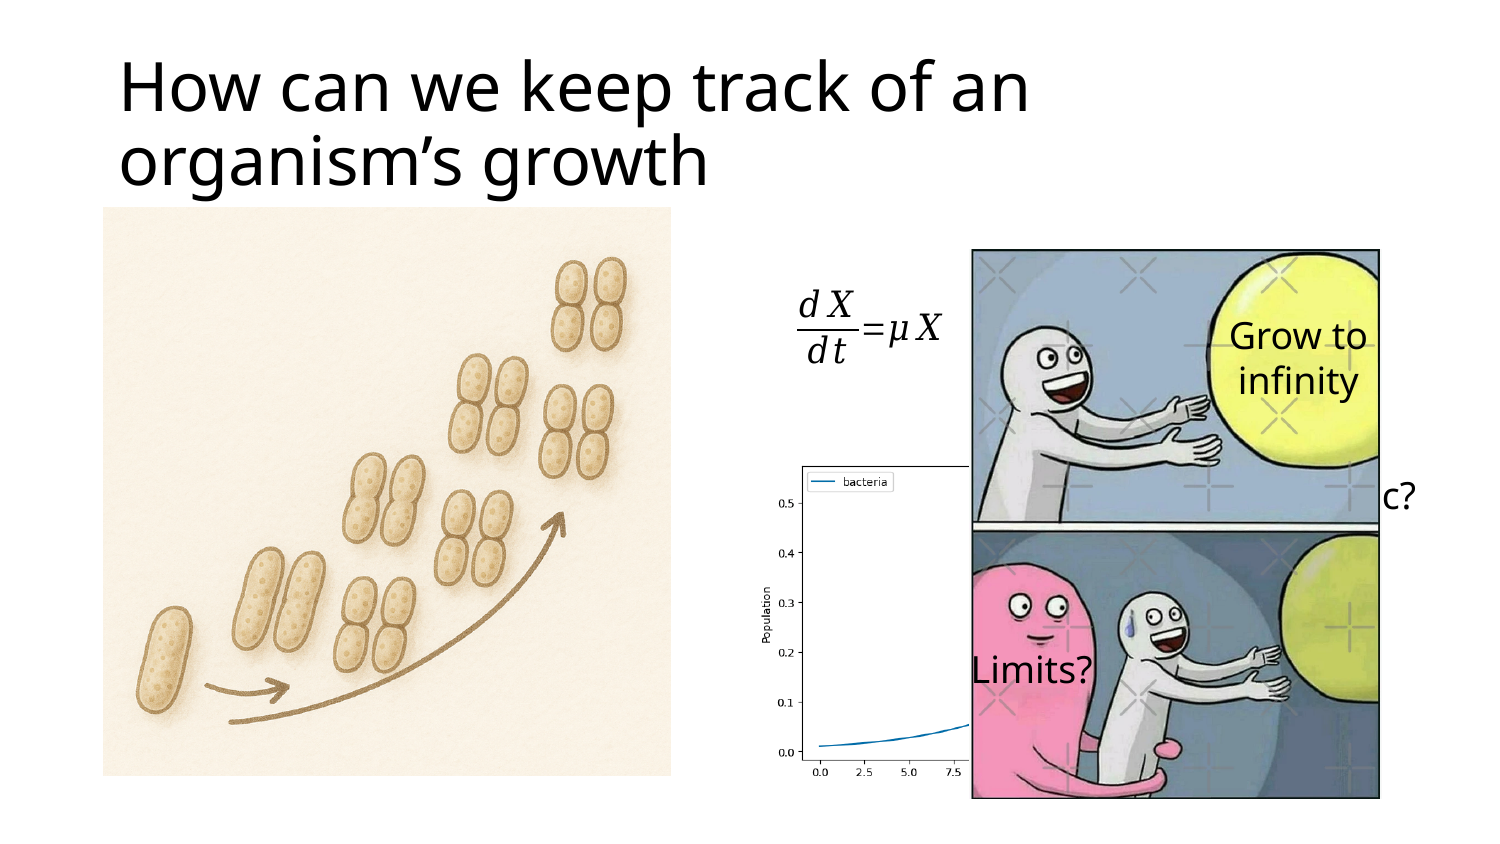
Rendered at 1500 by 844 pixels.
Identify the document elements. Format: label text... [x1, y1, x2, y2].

text_box Realistic? [1382, 464, 1432, 525]
picture [749, 249, 1382, 800]
picture [102, 207, 672, 777]
title How can we keep track of an organism’s growth [103, 44, 1397, 208]
